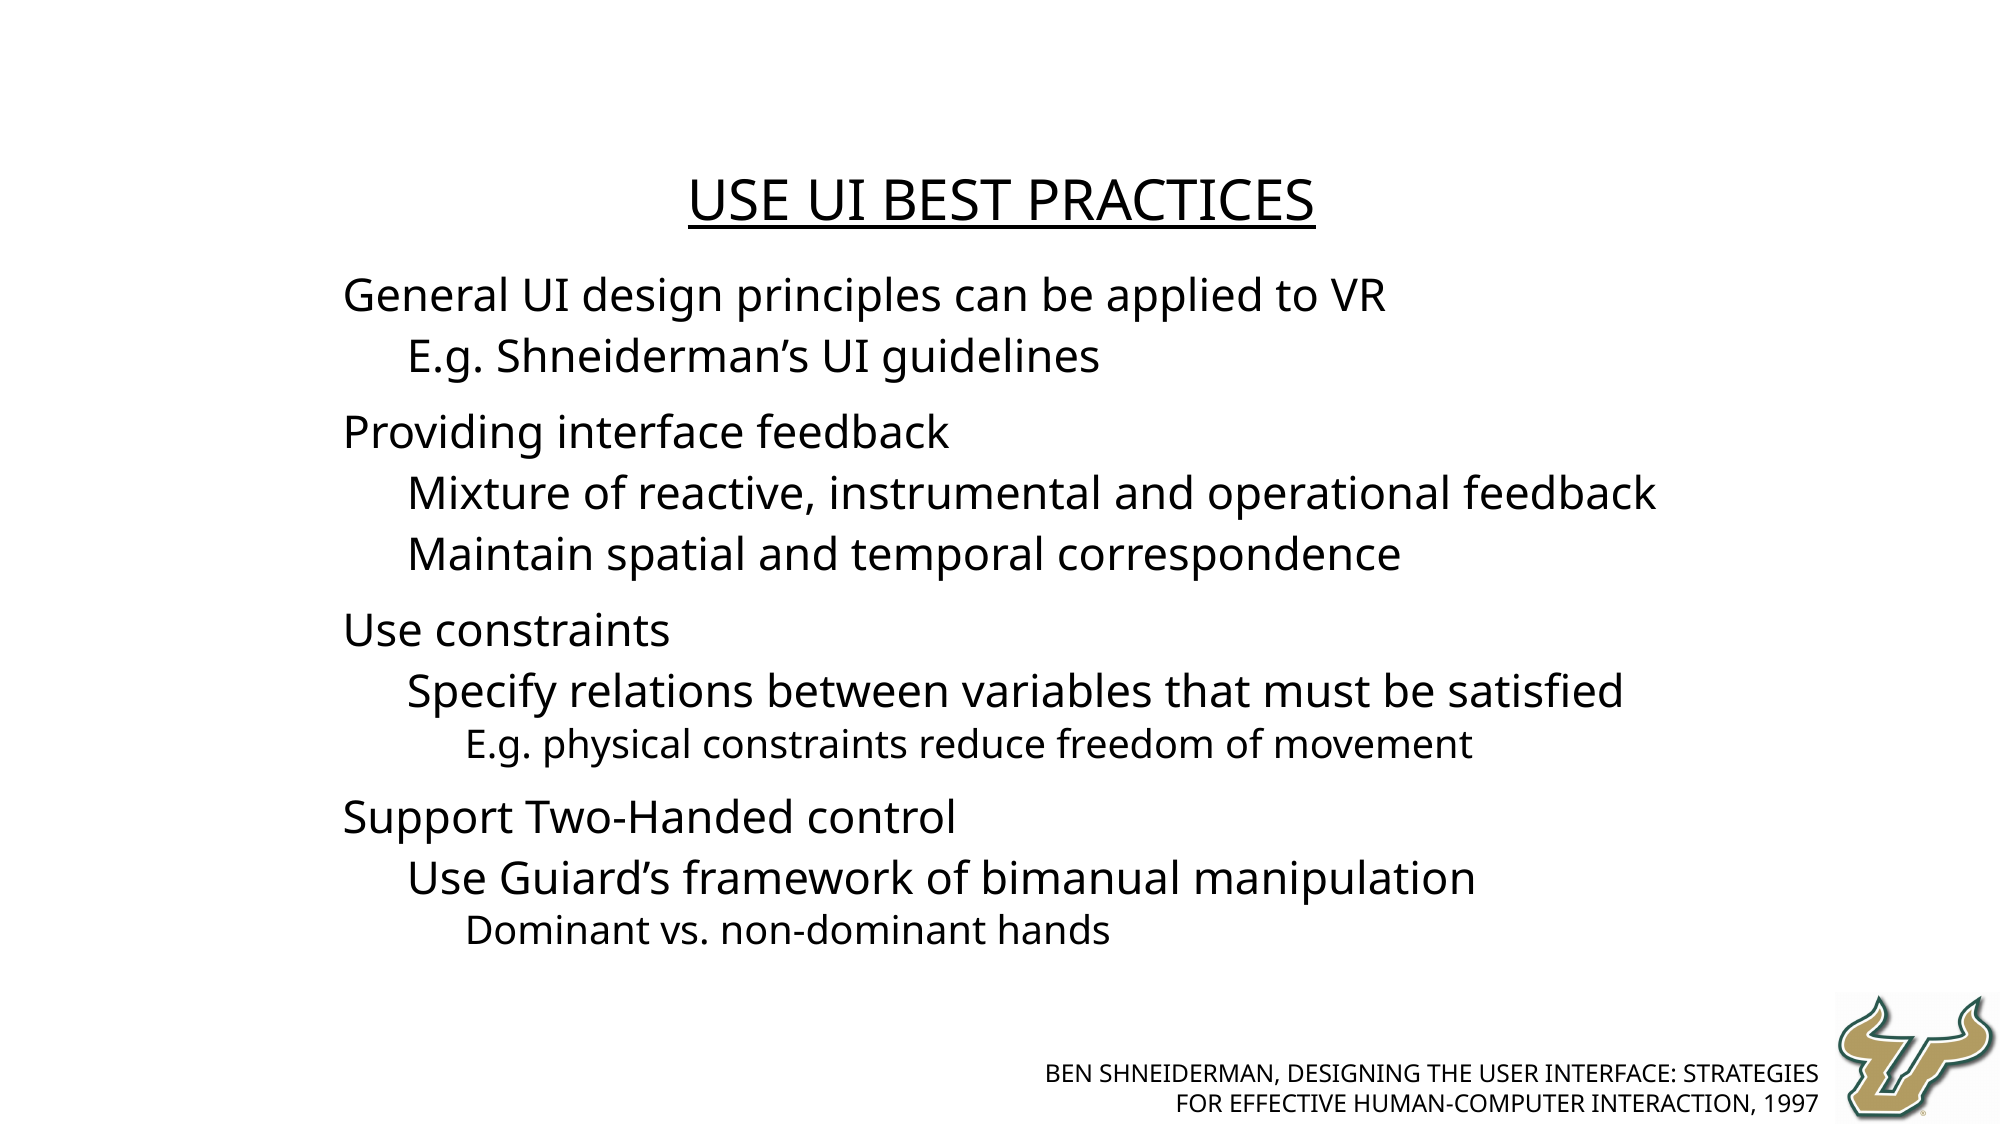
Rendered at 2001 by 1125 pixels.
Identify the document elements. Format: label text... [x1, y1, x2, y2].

list Ben Shneiderman, Designing the User Interface: Strategies for Effective Human-Computer Interaction, 1997 [975, 1050, 1835, 1125]
picture [1835, 992, 2000, 1124]
list Use UI Best Practices General UI design principles can be applied to VR E.g. Shneiderman’s UI guidelines Providing interface feedback Mixture of reactive, instrumental and operational feedback Maintain spatial and temporal correspondence Use constraints Specify relations between variables that must be satisfied E.g. physical constraints reduce freedom of movement Support Two-Handed control Use Guiard’s framework of bimanual manipulation Dominant vs. non-dominant hands [324, 135, 1675, 990]
